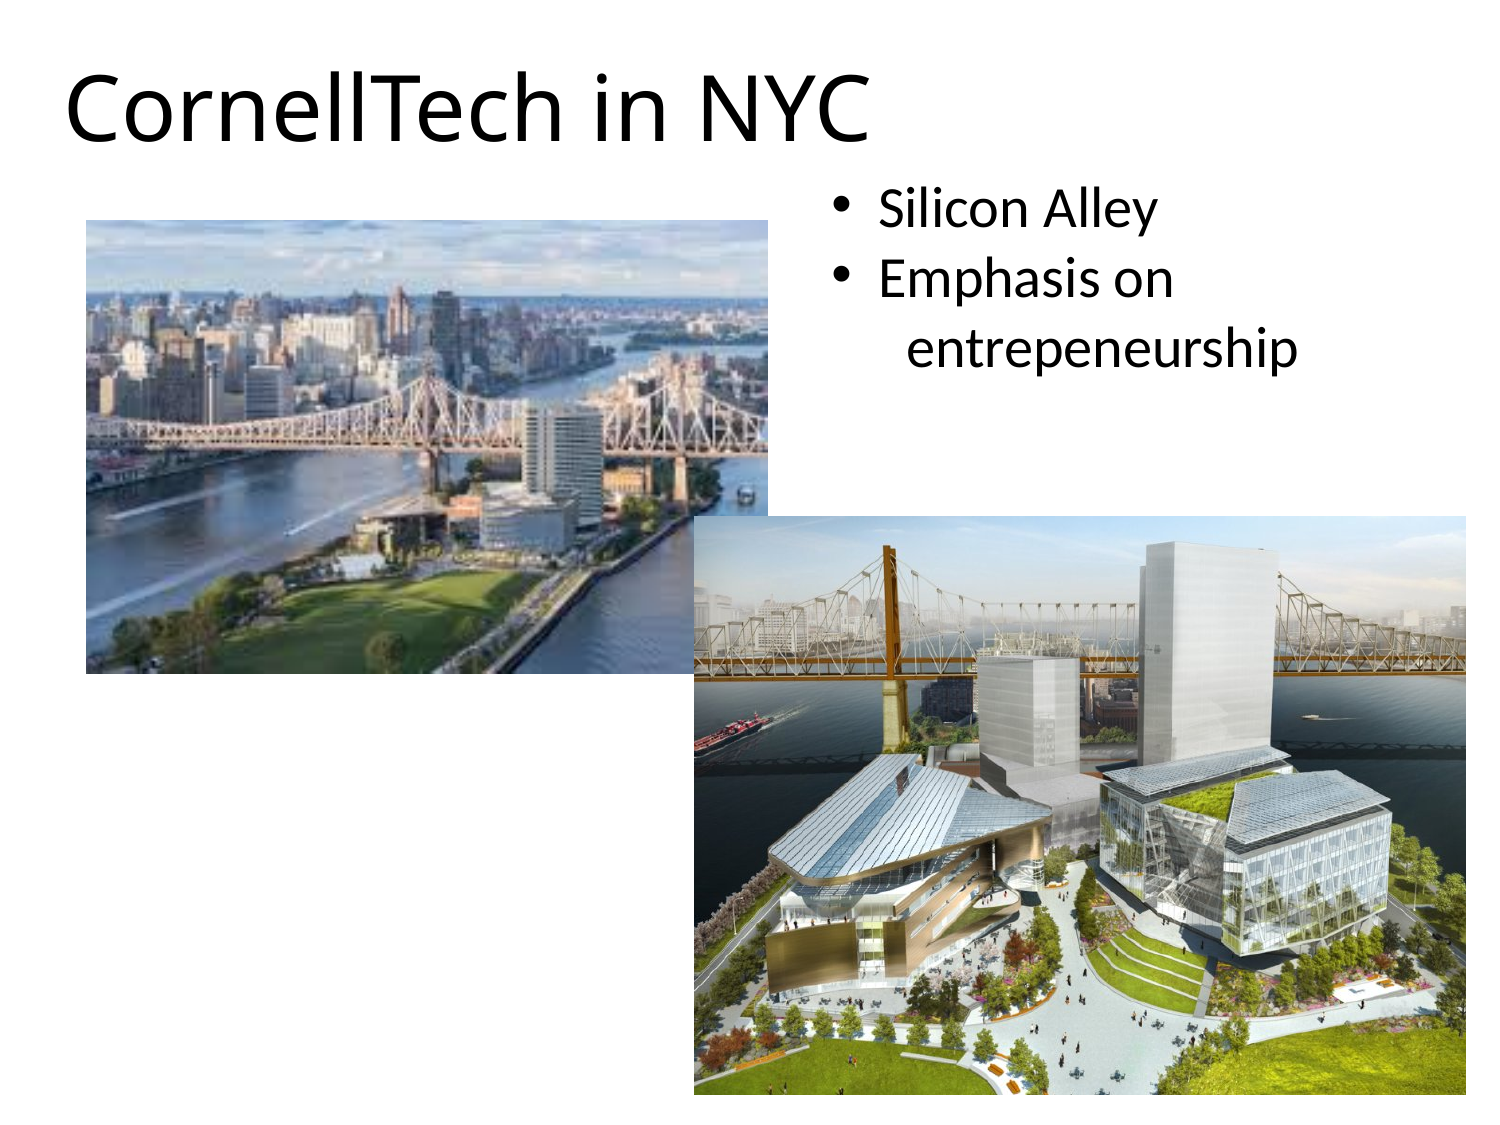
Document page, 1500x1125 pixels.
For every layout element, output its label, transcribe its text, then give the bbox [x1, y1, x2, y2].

picture [86, 220, 1466, 1095]
title CornellTech in NYC [48, 3, 1343, 221]
text_box Silicon Alley Emphasis on entrepeneurship [816, 161, 1314, 387]
